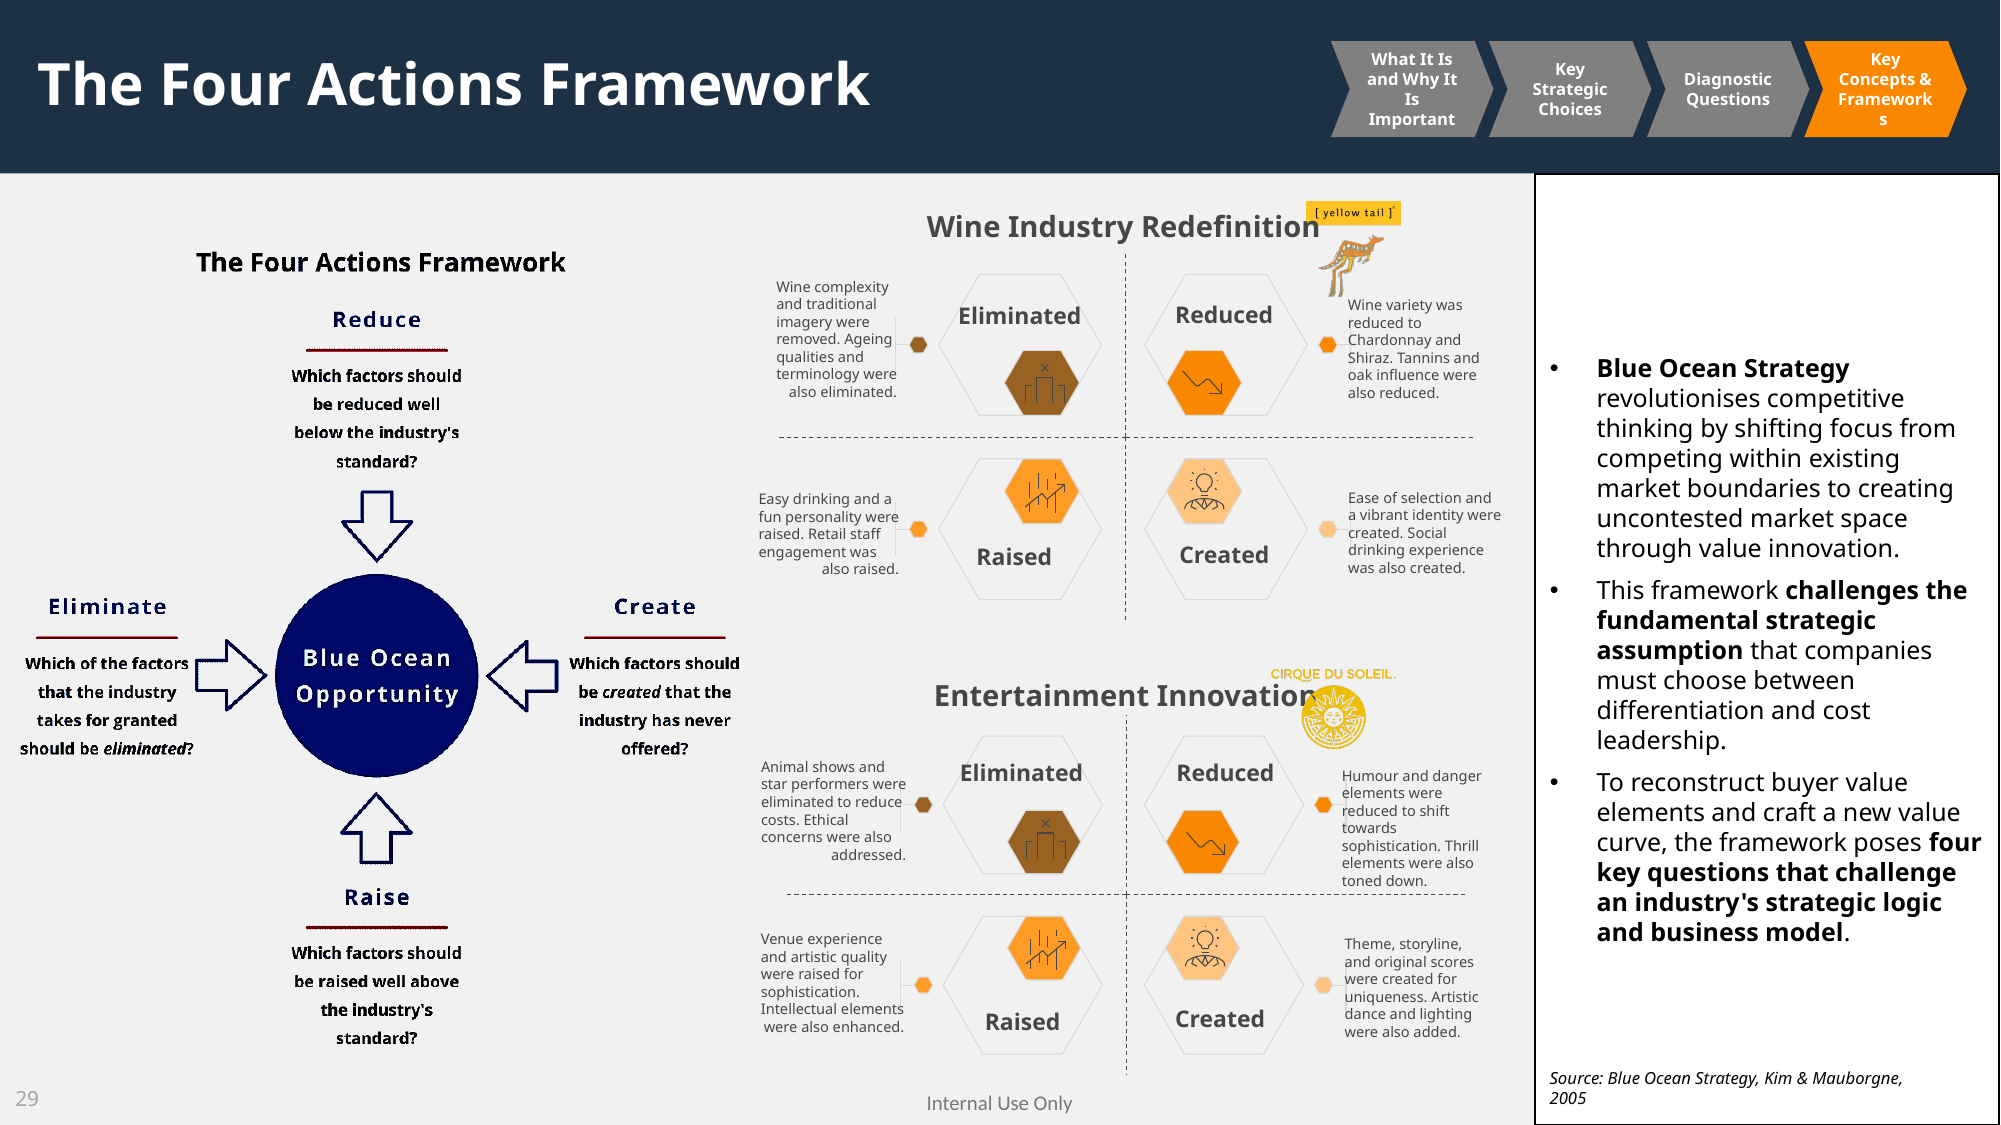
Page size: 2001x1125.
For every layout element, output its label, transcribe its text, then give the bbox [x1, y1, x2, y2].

picture [0, 226, 757, 1071]
text_box Key Strategic Choices [1486, 39, 1654, 139]
title The Four Actions Framework [22, 20, 1152, 153]
picture [1305, 201, 1401, 207]
text_box Blue Ocean Strategy revolutionises competitive thinking by shifting focus from competing within existing market boundaries to creating uncontested market space through value innovation. This framework challenges the fundamental strategic assumption that companies must choose between differentiation and cost leadership. To reconstruct buyer value elements and craft a new value curve, the framework poses four key questions that challenge an industry's strategic logic and business model. [1533, 172, 2000, 1125]
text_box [768, 676, 1474, 1076]
picture [1269, 667, 1399, 752]
text_box Key Concepts & Frameworks [1802, 39, 1969, 139]
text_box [766, 207, 1494, 622]
text_box Source: Blue Ocean Strategy, Kim & Mauborgne, 2005 [1534, 1060, 1957, 1116]
text_box Diagnostic Questions [1644, 39, 1812, 139]
text_box What It Is and Why It Is Important [1328, 39, 1496, 139]
